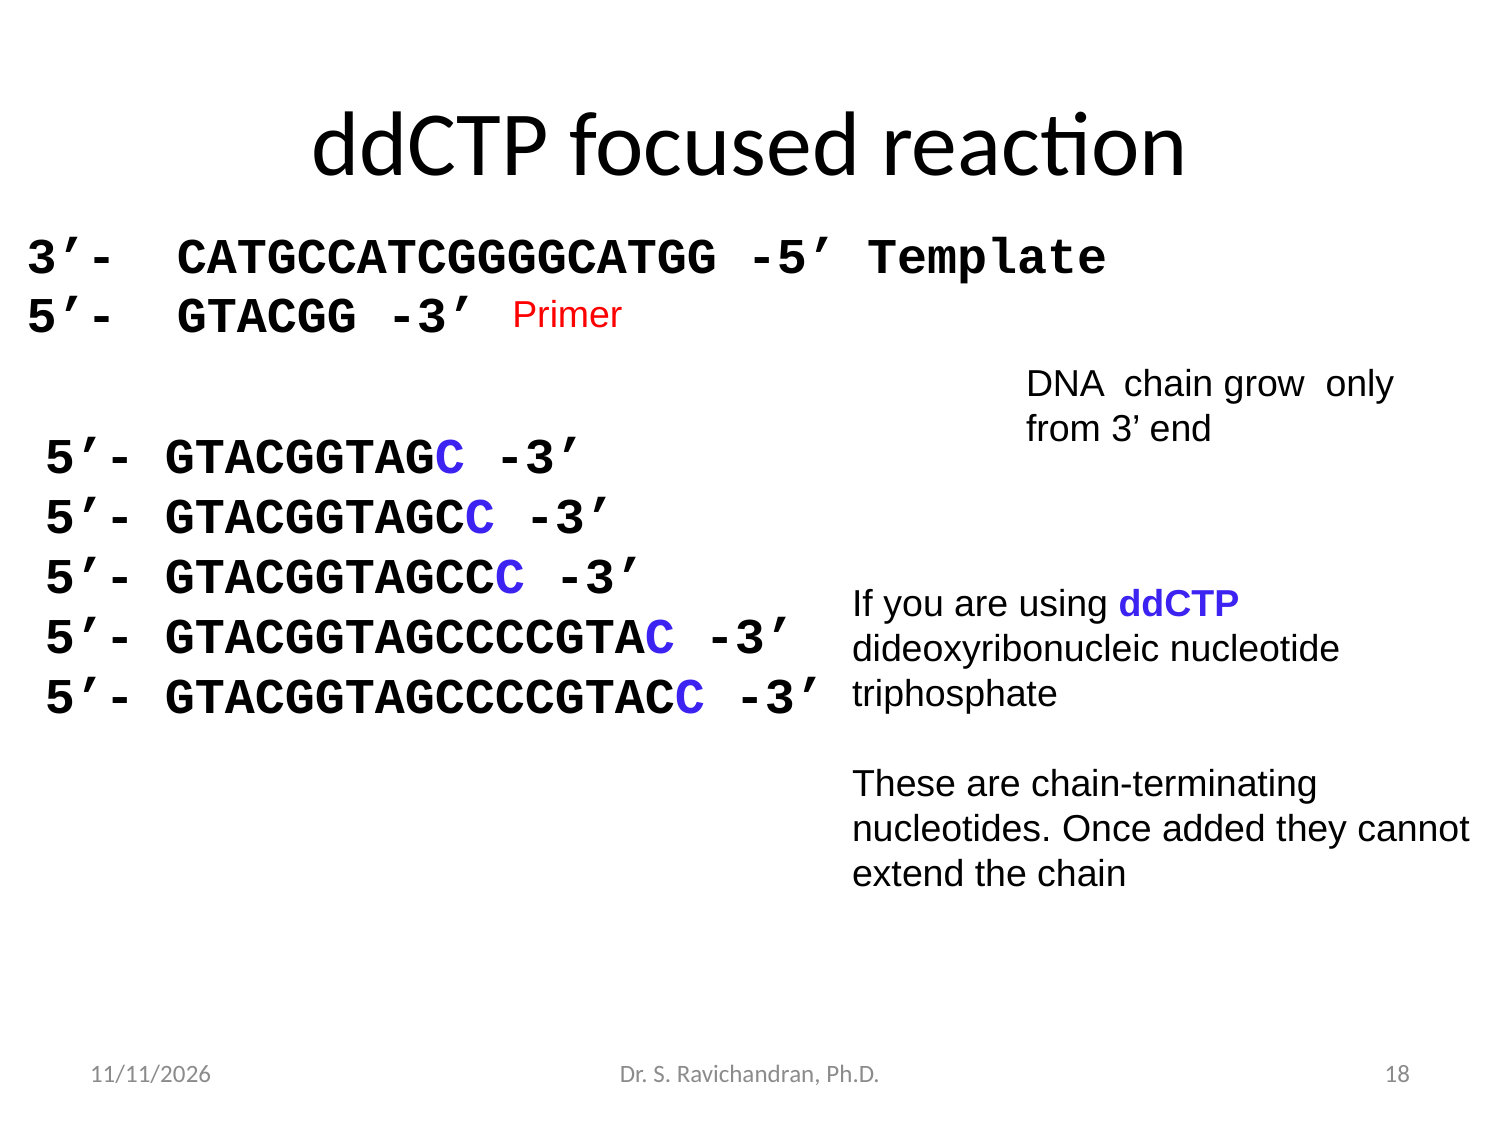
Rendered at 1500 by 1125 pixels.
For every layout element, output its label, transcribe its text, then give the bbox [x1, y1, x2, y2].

title ddCTP focused reaction [74, 44, 1426, 233]
footer Dr. S. Ravichandran, Ph.D. [512, 1042, 988, 1103]
text_box 3’- CATGCCATCGGGGCATGG -5’ Template [11, 215, 1207, 291]
slide_number 18 [1074, 1042, 1425, 1103]
text_box If you are using ddCTP dideoxyribonucleic nucleotide triphosphate These are chain-terminating nucleotides. Once added they cannot extend the chain [837, 571, 1500, 947]
text_box DNA chain grow only from 3’ end [1011, 351, 1425, 456]
text_box [72, 464, 821, 540]
text_box 5’- GTACGGTAGC -3’ 5’- GTACGGTAGCC -3’ 5’- GTACGGTAGCCC -3’ 5’- GTACGGTAGCCCCGTAC -3’ 5’- GTACGGTAGCCCCGTACC -3’ [29, 416, 865, 792]
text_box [11, 274, 956, 352]
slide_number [75, 1042, 425, 1103]
